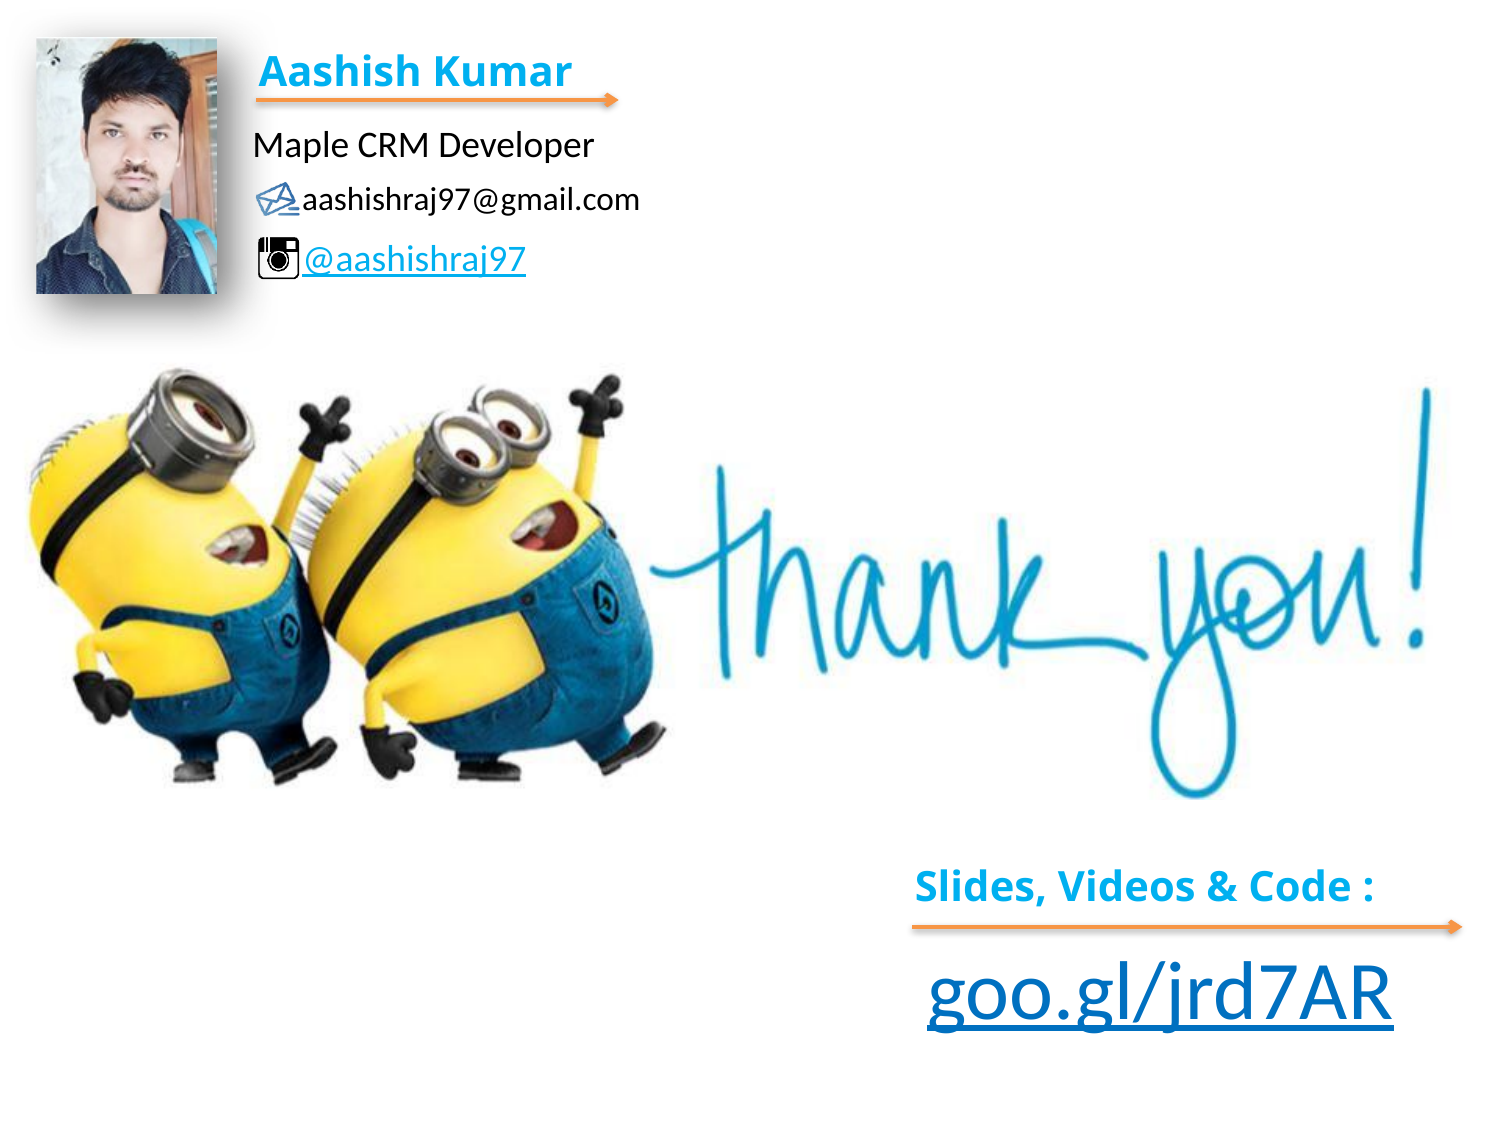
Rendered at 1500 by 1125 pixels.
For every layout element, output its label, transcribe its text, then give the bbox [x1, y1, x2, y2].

text_box Aashish Kumar [243, 37, 638, 113]
picture [249, 174, 306, 226]
picture [255, 235, 301, 280]
text_box @aashishraj97 [298, 226, 550, 287]
text_box goo.gl/jrd7AR [912, 937, 1450, 1044]
text_box Slides, Videos & Code : [900, 851, 1463, 927]
picture [17, 355, 1482, 801]
text_box aashishraj97@gmail.com [287, 169, 675, 225]
text_box Maple CRM Developer [237, 112, 625, 173]
picture [36, 37, 218, 294]
